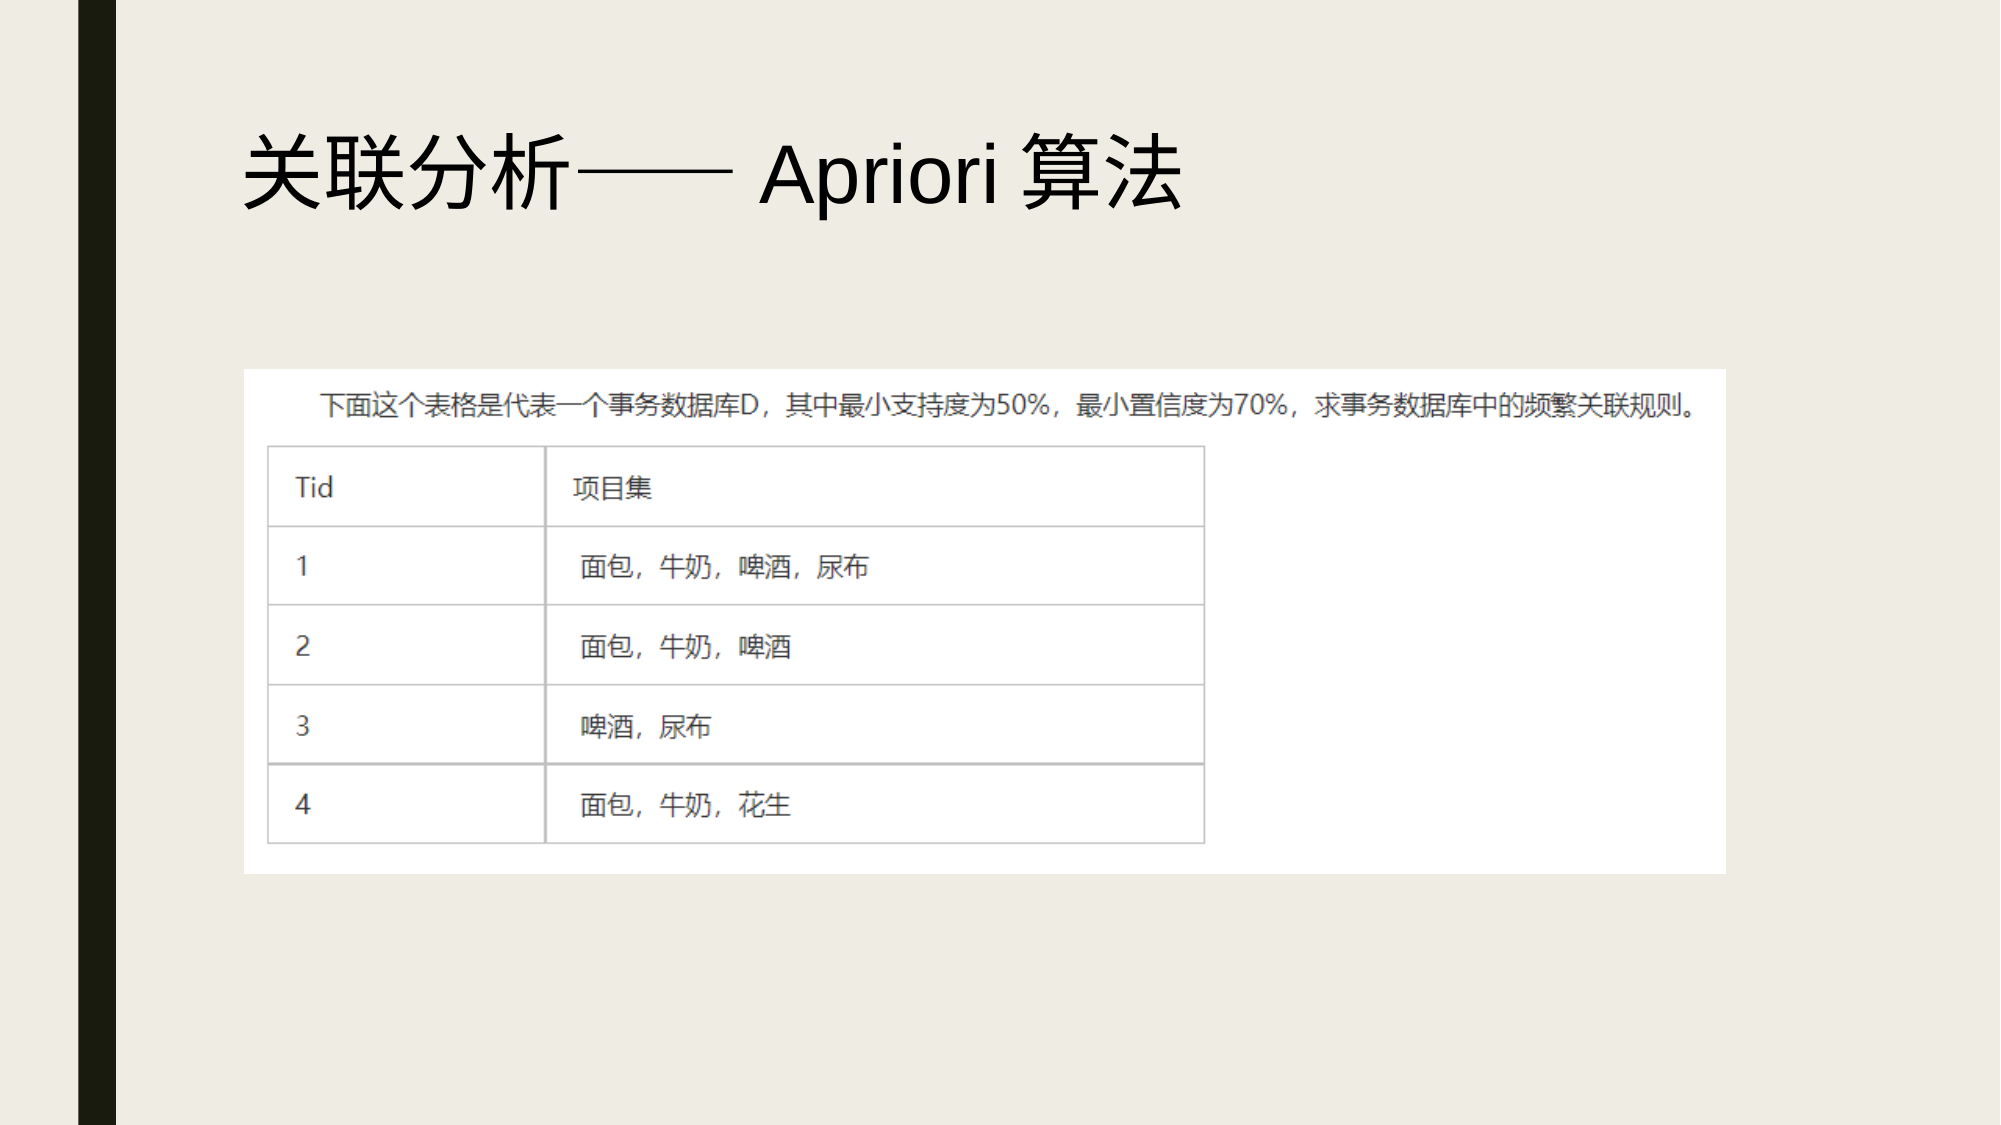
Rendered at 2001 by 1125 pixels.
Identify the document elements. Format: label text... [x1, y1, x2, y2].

title 关联分析——Apriori算法 [225, 112, 1800, 357]
picture [243, 369, 1726, 874]
